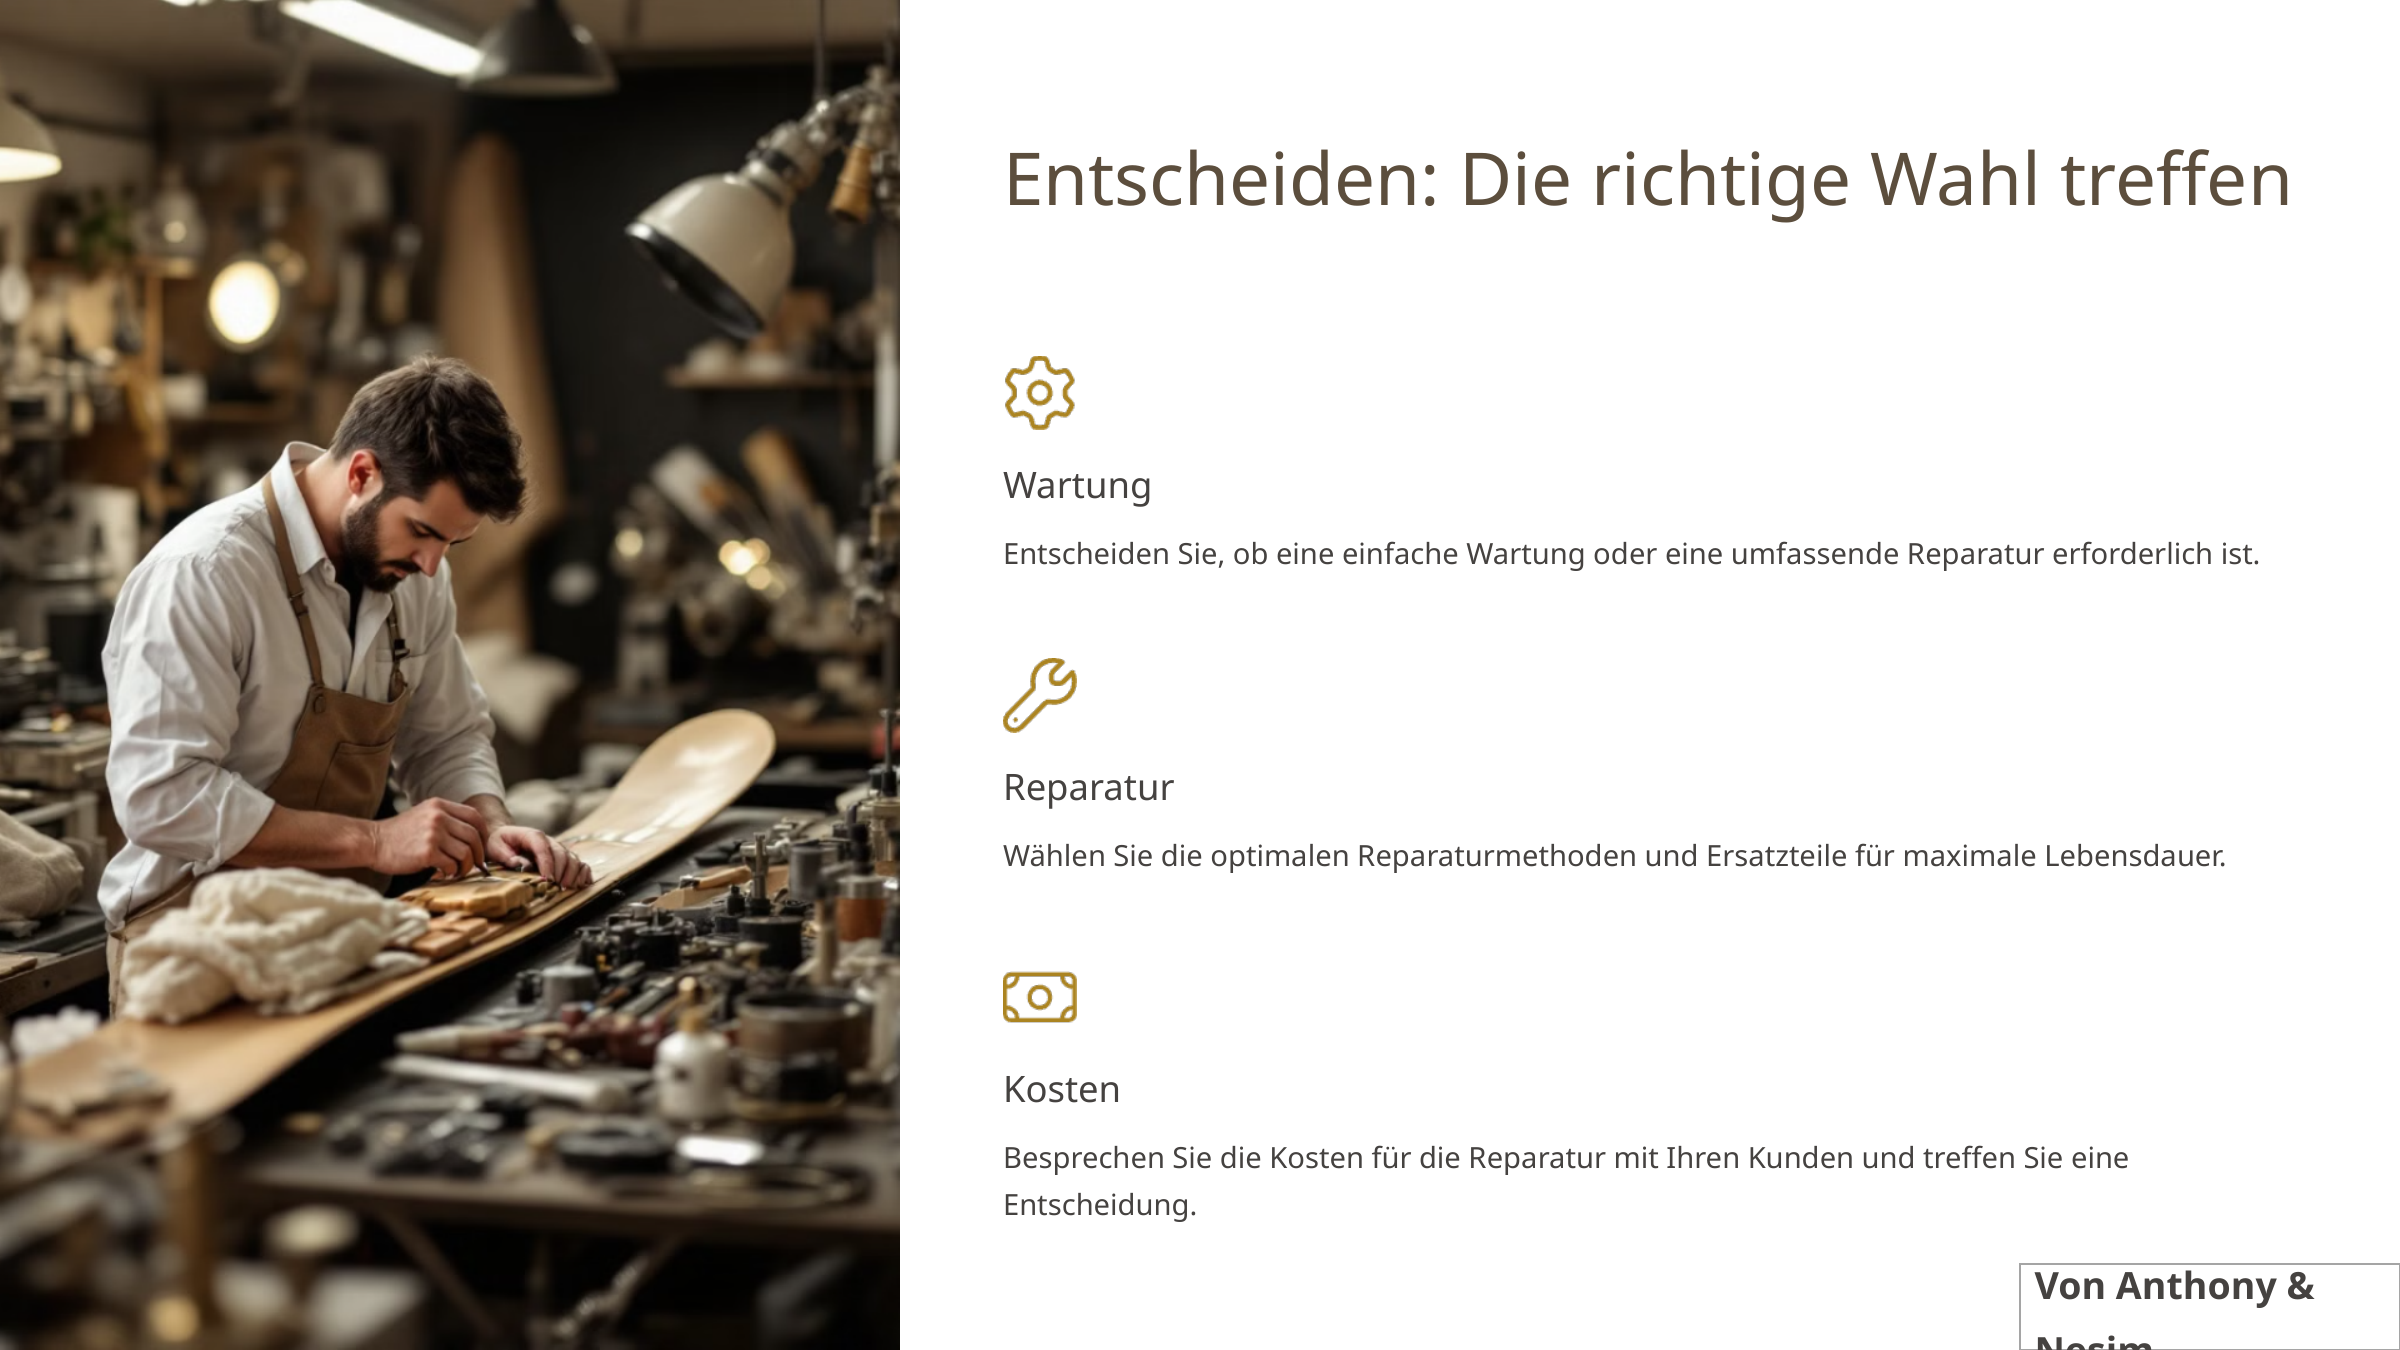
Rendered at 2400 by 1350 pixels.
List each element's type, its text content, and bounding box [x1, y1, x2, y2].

picture [1003, 356, 1077, 431]
picture [0, 0, 900, 1350]
picture [1003, 658, 1077, 733]
text_box Wählen Sie die optimalen Reparaturmethoden und Ersatzteile für maximale Lebensdauer. [1003, 825, 2297, 873]
text_box Von Anthony & Nesim [2019, 1263, 2400, 1350]
text_box Besprechen Sie die Kosten für die Reparatur mit Ihren Kunden und treffen Sie eine Entscheidung. [1003, 1127, 2297, 1222]
text_box Entscheiden: Die richtige Wahl treffen [1003, 128, 2297, 313]
text_box Wartung [1003, 459, 1372, 506]
text_box Kosten [1003, 1063, 1372, 1110]
text_box Reparatur [1003, 761, 1372, 808]
picture [1003, 960, 1077, 1035]
text_box Entscheiden Sie, ob eine einfache Wartung oder eine umfassende Reparatur erforderlich ist. [1003, 523, 2297, 571]
